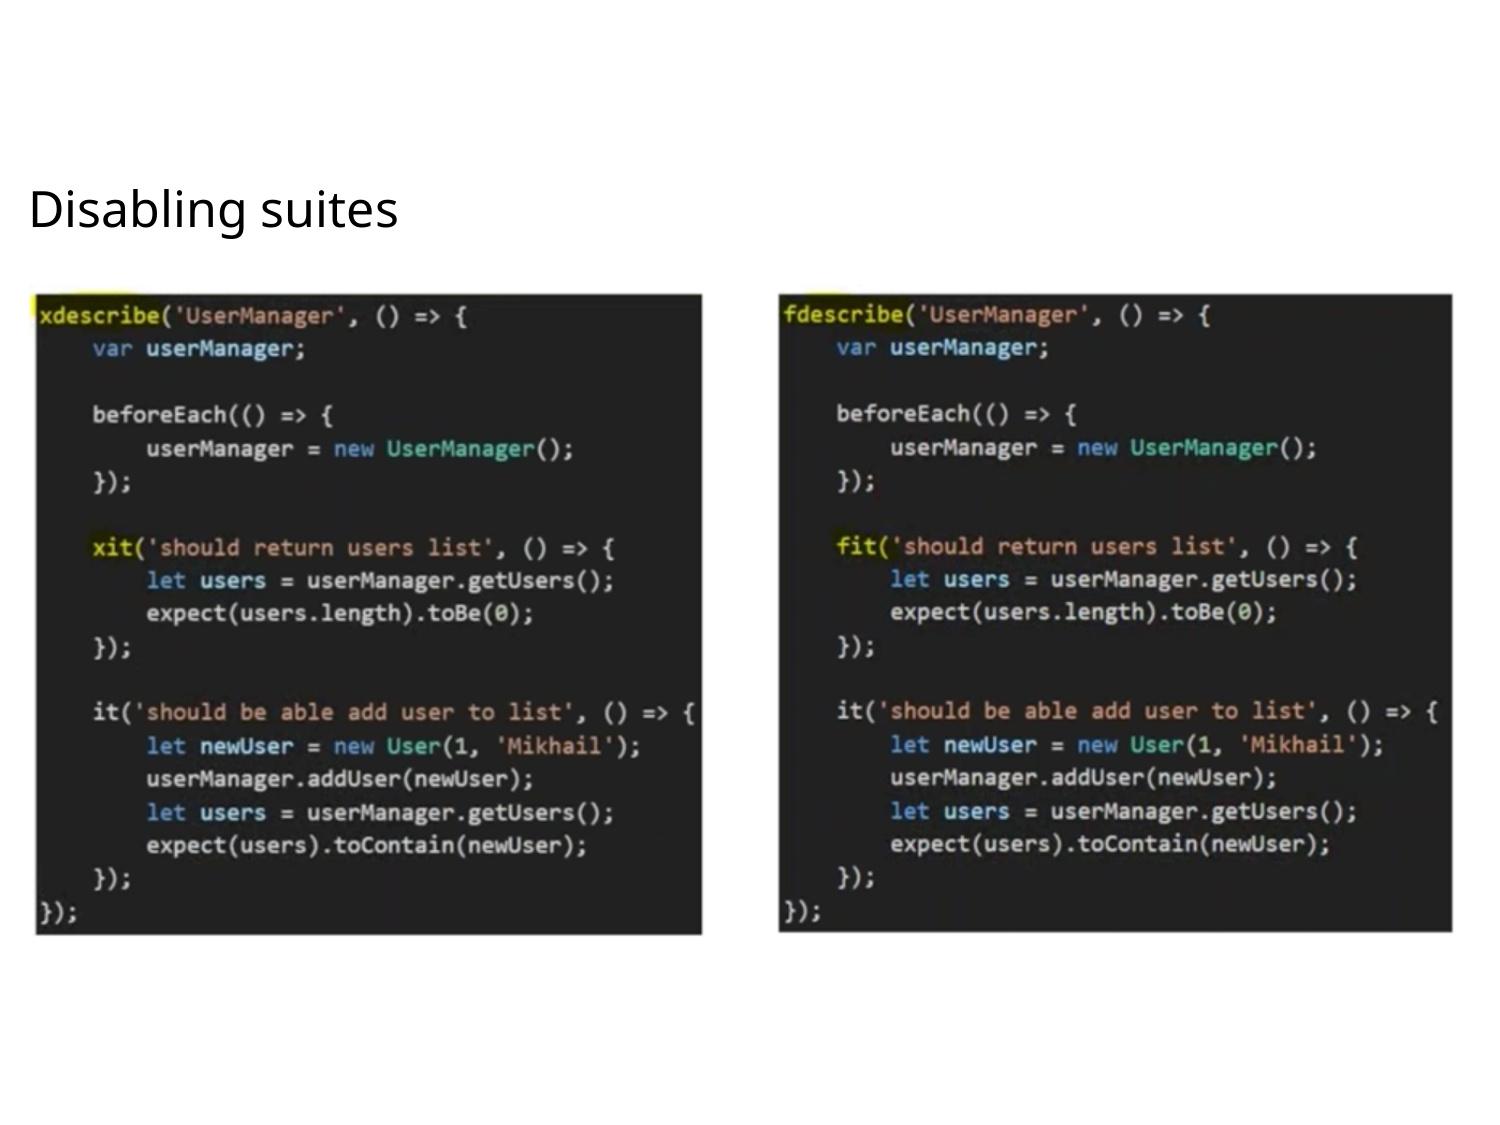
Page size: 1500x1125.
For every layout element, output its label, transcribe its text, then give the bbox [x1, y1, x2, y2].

text_box Disabling suites [13, 162, 1081, 253]
picture [28, 283, 1472, 949]
